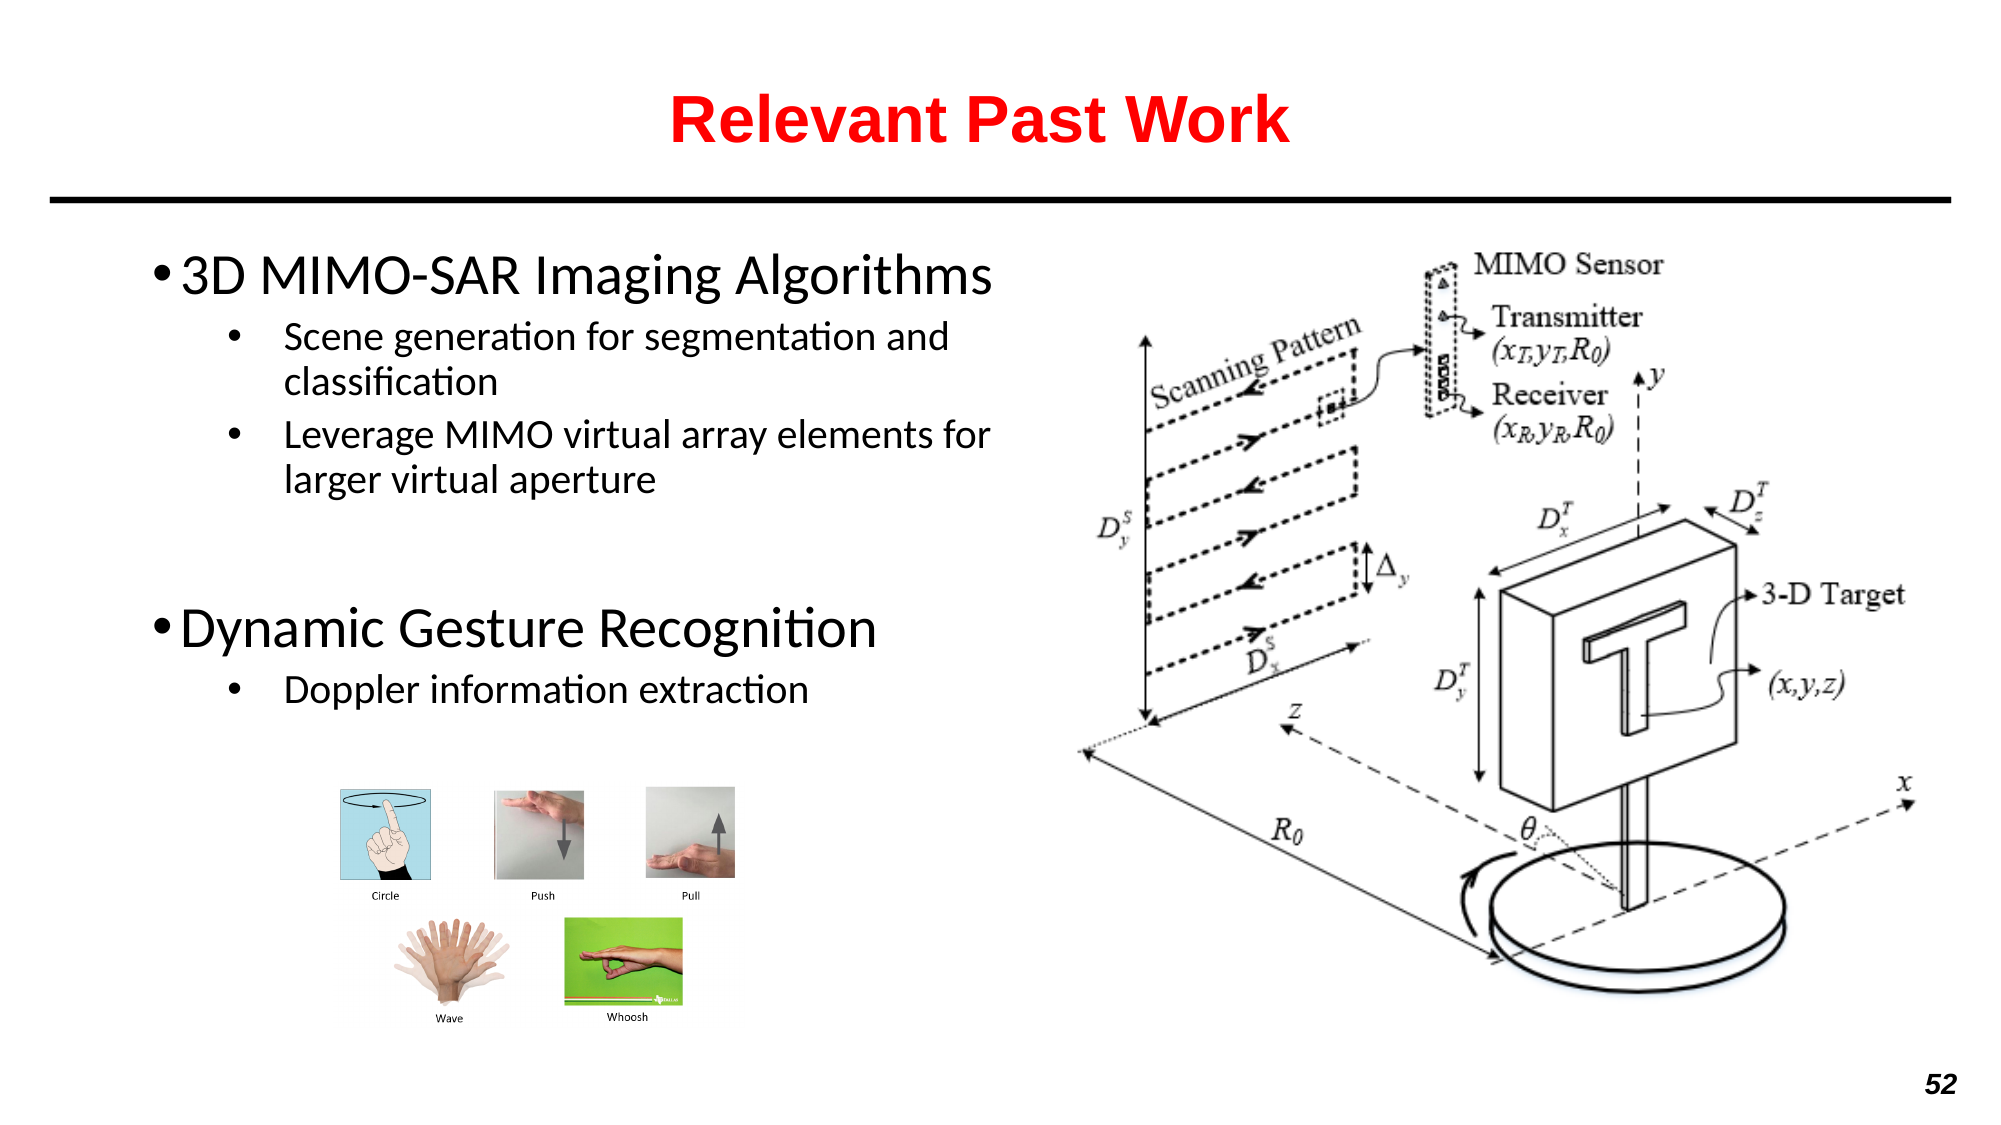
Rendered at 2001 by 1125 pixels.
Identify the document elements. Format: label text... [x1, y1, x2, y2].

list 3D MIMO-SAR Imaging Algorithms Scene generation for segmentation and classification Leverage MIMO virtual array elements for larger virtual aperture Dynamic Gesture Recognition Doppler information extraction [137, 236, 1088, 1014]
title Relevant Past Work [117, 46, 1843, 196]
picture [333, 781, 745, 1028]
picture [1058, 242, 1953, 1007]
